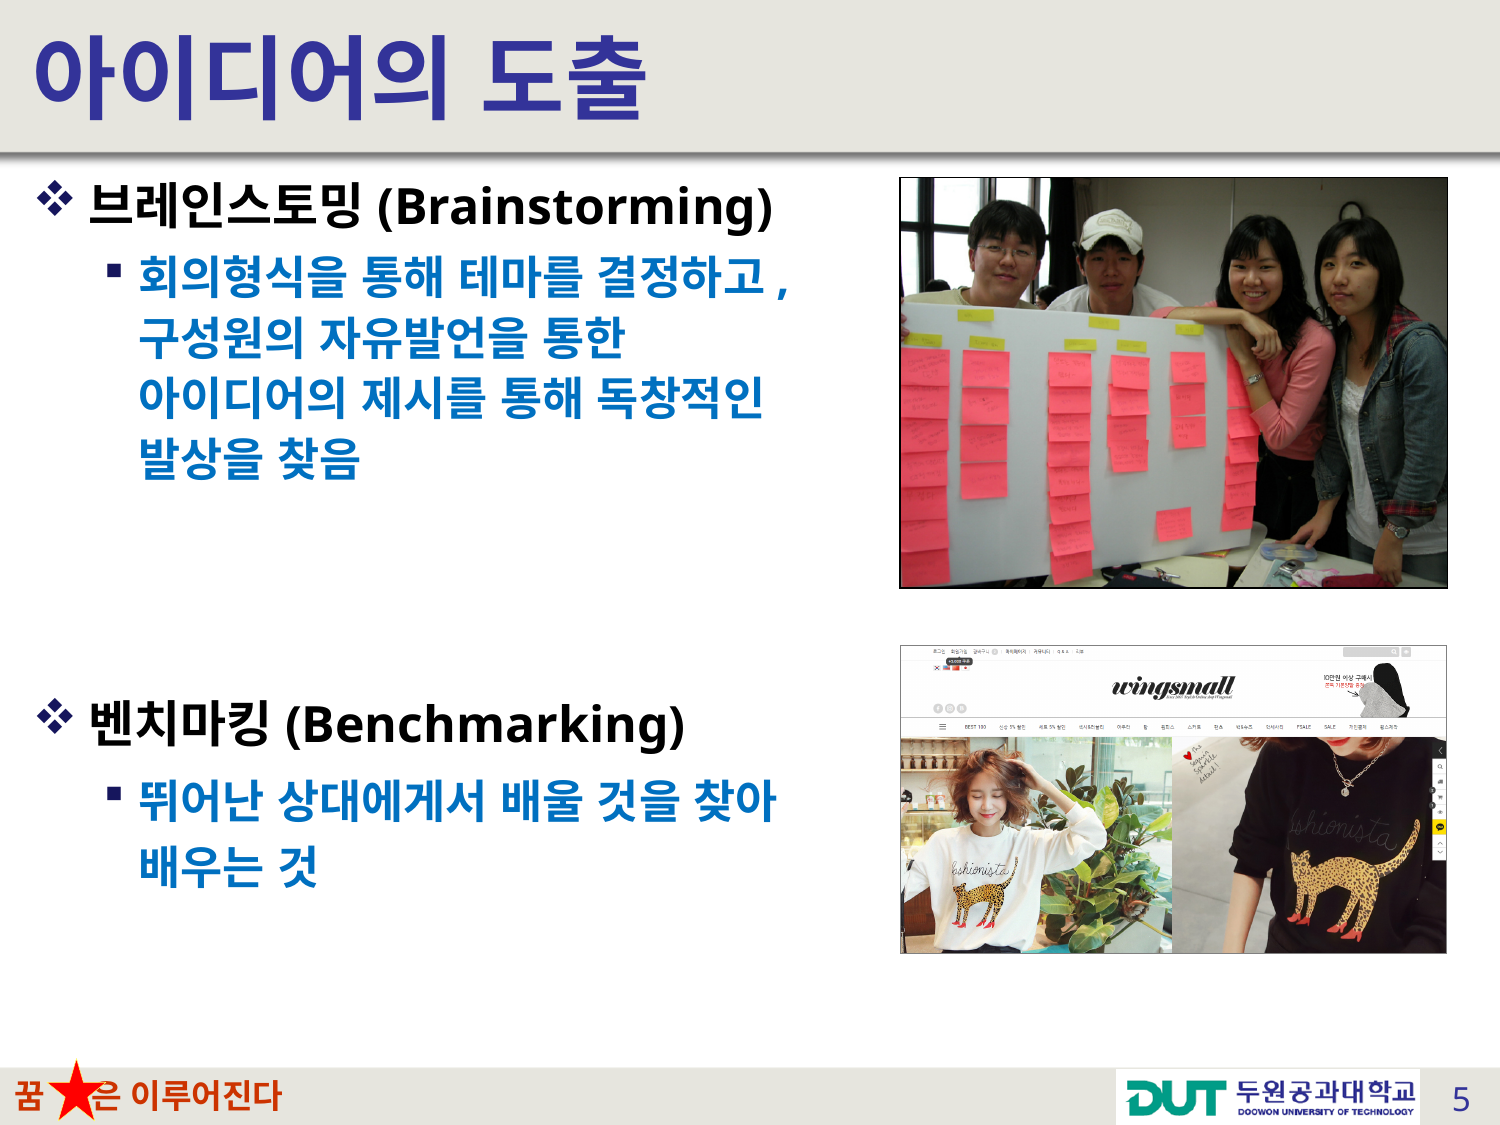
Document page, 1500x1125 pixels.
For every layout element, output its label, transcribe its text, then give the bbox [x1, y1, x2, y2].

picture [0, 1066, 1500, 1125]
picture [0, 0, 1500, 173]
picture [100, 1085, 113, 1090]
title 아이디어의 도출 [17, 8, 1483, 142]
picture [900, 644, 1448, 955]
list 브레인스토밍(Brainstorming) 회의형식을 통해 테마를 결정하고, 구성원의 자유발언을 통한 아이디어의 제시를 통해 독창적인 발상을 찾음 벤치마킹(Benchmarking) 뛰어난 상대에게서 배울 것을 찾아 배우는 것 [17, 160, 857, 1067]
picture [900, 177, 1448, 588]
